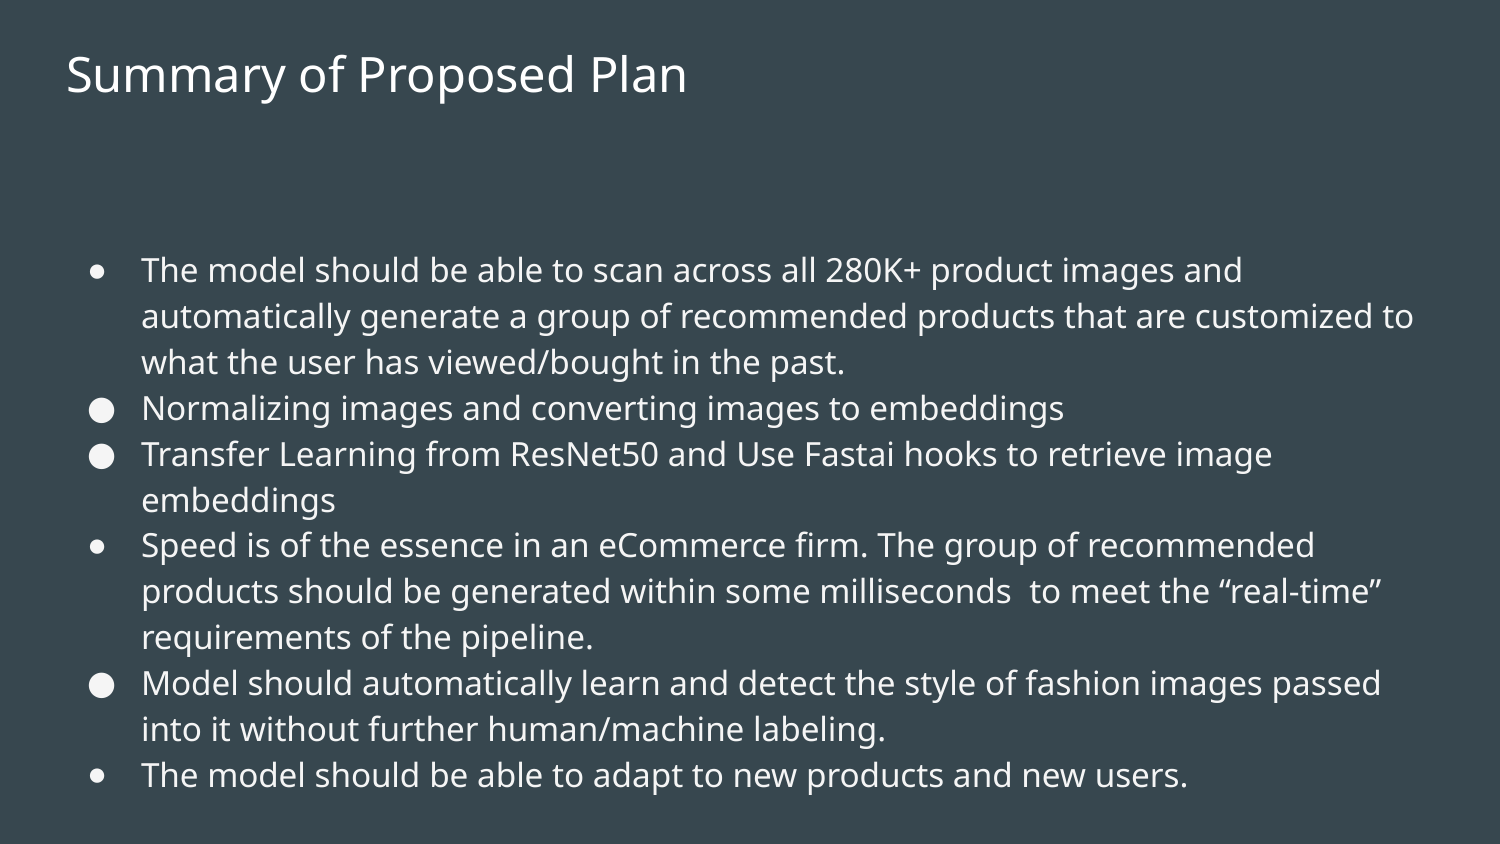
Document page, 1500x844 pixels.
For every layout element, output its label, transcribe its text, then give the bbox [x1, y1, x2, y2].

title Summary of Proposed Plan [51, 28, 1449, 118]
list The model should be able to scan across all 280K+ product images and automatically generate a group of recommended products that are customized to what the user has viewed/bought in the past. Normalizing images and converting images to embeddings Transfer Learning from ResNet50 and Use Fastai hooks to retrieve image embeddings Speed is of the essence in an eCommerce firm. The group of recommended products should be generated within some milliseconds to meet the “real-time” requirements of the pipeline. Model should automatically learn and detect the style of fashion images passed into it without further human/machine labeling. The model should be able to adapt to new products and new users. [51, 228, 1449, 829]
